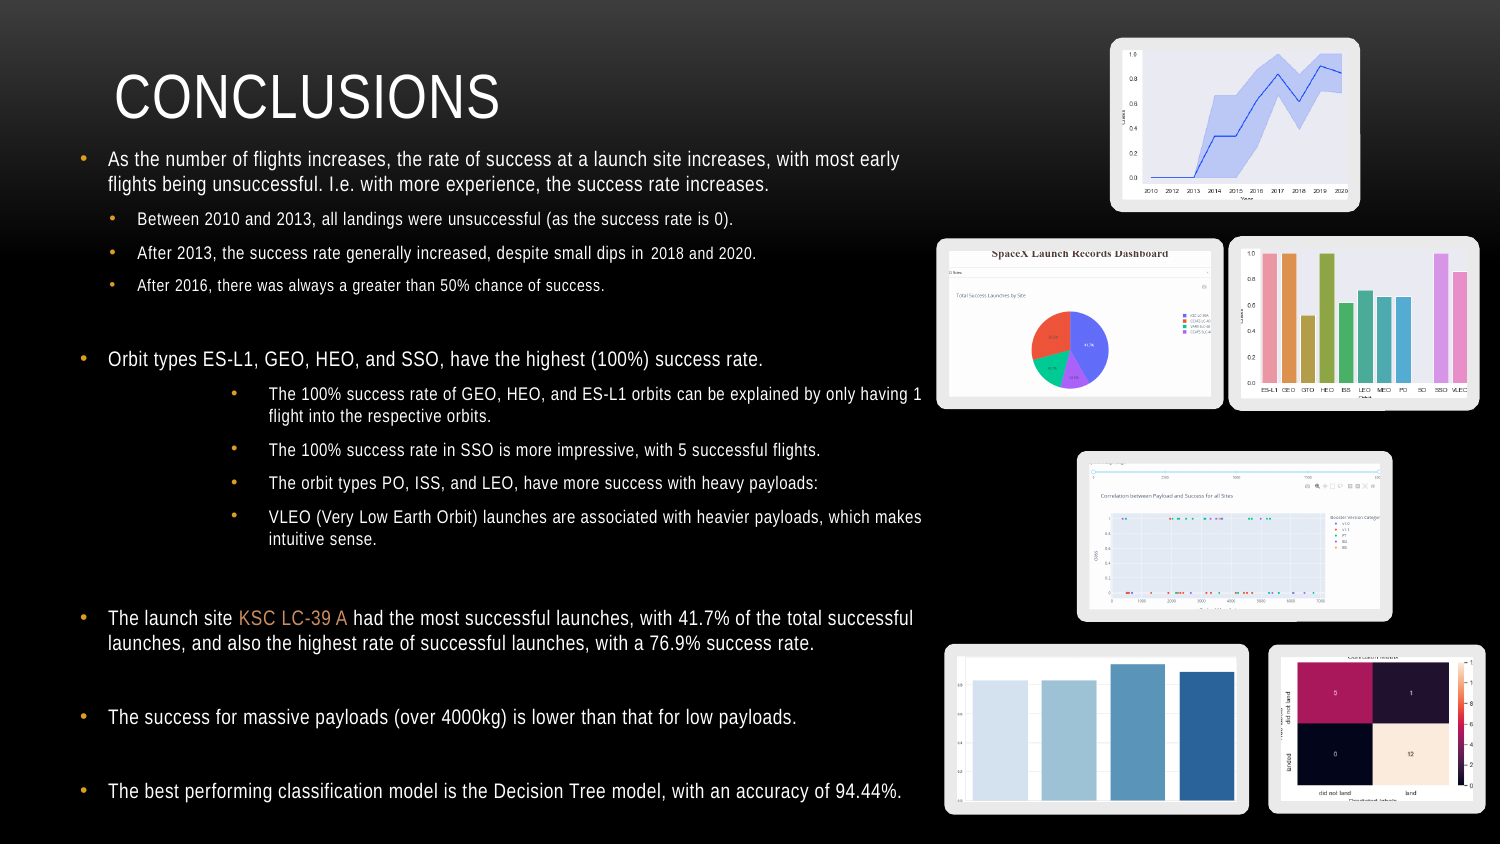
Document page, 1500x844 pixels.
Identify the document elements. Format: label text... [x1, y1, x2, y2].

picture [1082, 457, 1387, 616]
picture [950, 649, 1244, 809]
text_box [942, 242, 1474, 405]
title CONCLUSIONS [99, 33, 1400, 139]
list As the number of flights increases, the rate of success at a launch site increases, with most early flights being unsuccessful. I.e. with more experience, the success rate increases. Between 2010 and 2013, all landings were unsuccessful (as the success rate is 0). After 2013, the success rate generally increased, despite small dips in 2018 and 2020. After 2016, there was always a greater than 50% chance of success. Orbit types ES-L1, GEO, HEO, and SSO, have the highest (100%) success rate. The 100% success rate of GEO, HEO, and ES-L1 orbits can be explained by only having 1 flight into the respective orbits. The 100% success rate in SSO is more impressive, with 5 successful flights. The orbit types PO, ISS, and LEO, have more success with heavy payloads: VLEO (Very Low Earth Orbit) launches are associated with heavier payloads, which makes intuitive sense. The launch site KSC LC-39 A had the most successful launches, with 41.7% of the total successful launches, and also the highest rate of successful launches, with a 76.9% success rate. The success for massive payloads (over 4000kg) is lower than that for low payloads. The best performing classification model is the Decision Tree model, with an accuracy of 94.44%. [64, 138, 951, 812]
picture [1115, 43, 1355, 207]
footer FAZIL BABA IBM [99, 782, 575, 827]
picture [1274, 650, 1480, 808]
